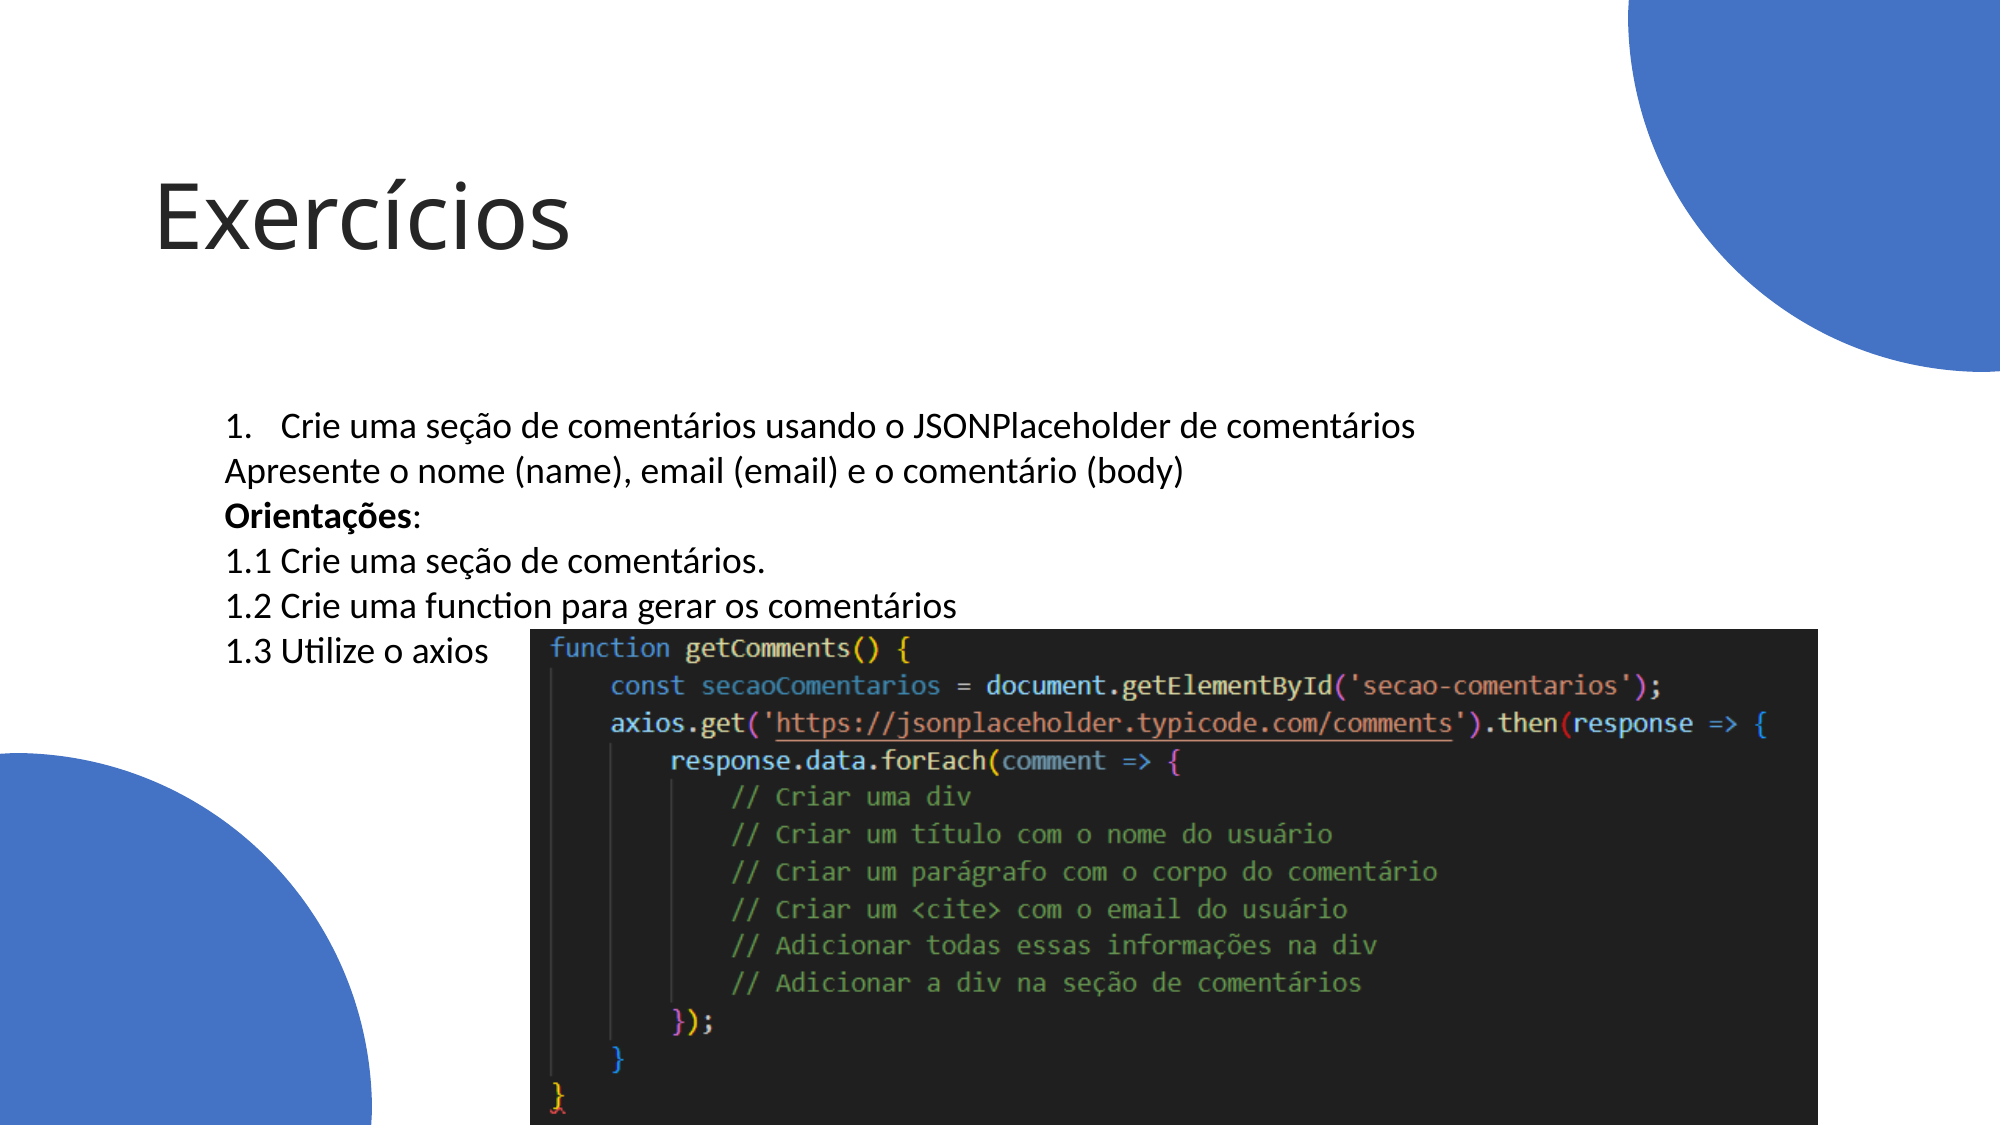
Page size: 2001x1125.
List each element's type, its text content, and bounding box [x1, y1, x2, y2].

text_box Exercícios [137, 59, 1863, 278]
text_box Crie uma seção de comentários usando o JSONPlaceholder de comentários Apresente o nome (name), email (email) e o comentário (body) Orientações: 1.1 Crie uma seção de comentários. 1.2 Crie uma function para gerar os comentários 1.3 Utilize o axios [209, 393, 1433, 904]
picture [529, 629, 1818, 1125]
